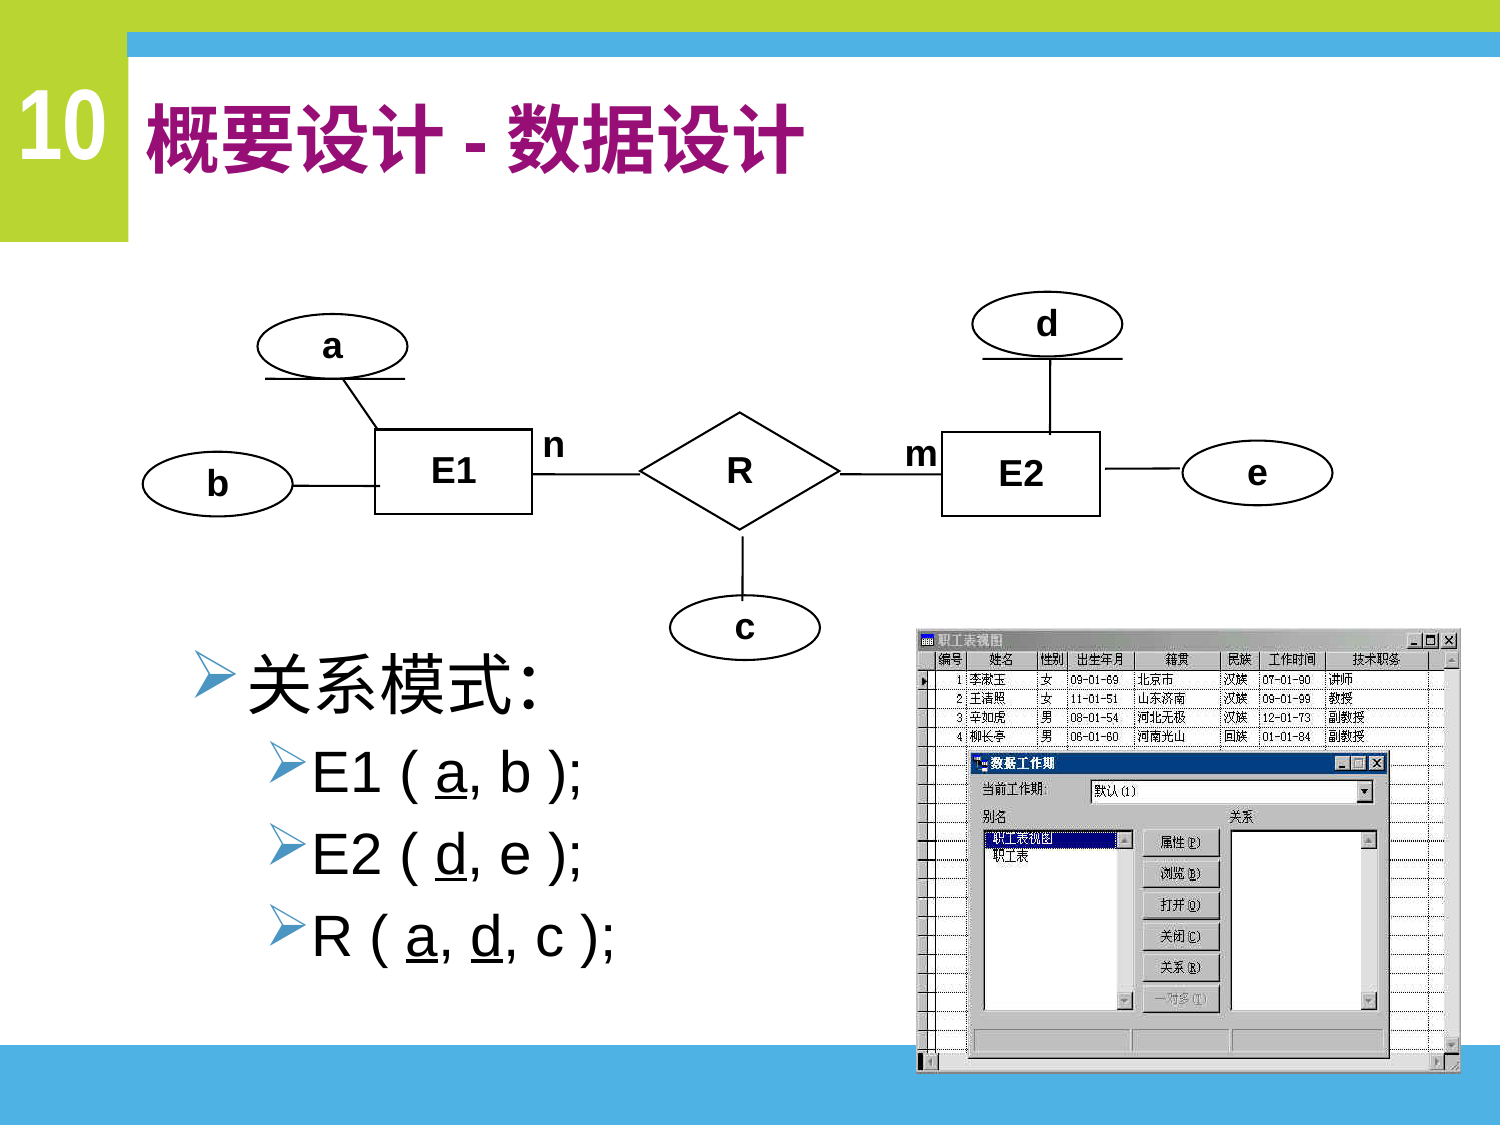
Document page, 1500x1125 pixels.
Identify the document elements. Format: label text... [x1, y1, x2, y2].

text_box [142, 291, 1333, 661]
list 关系模式： E1 ( a, b ); E2 ( d, e ); R ( a, d, c ); [174, 669, 911, 1005]
title 概要设计-数据设计 [134, 88, 998, 286]
picture [916, 628, 1461, 1075]
